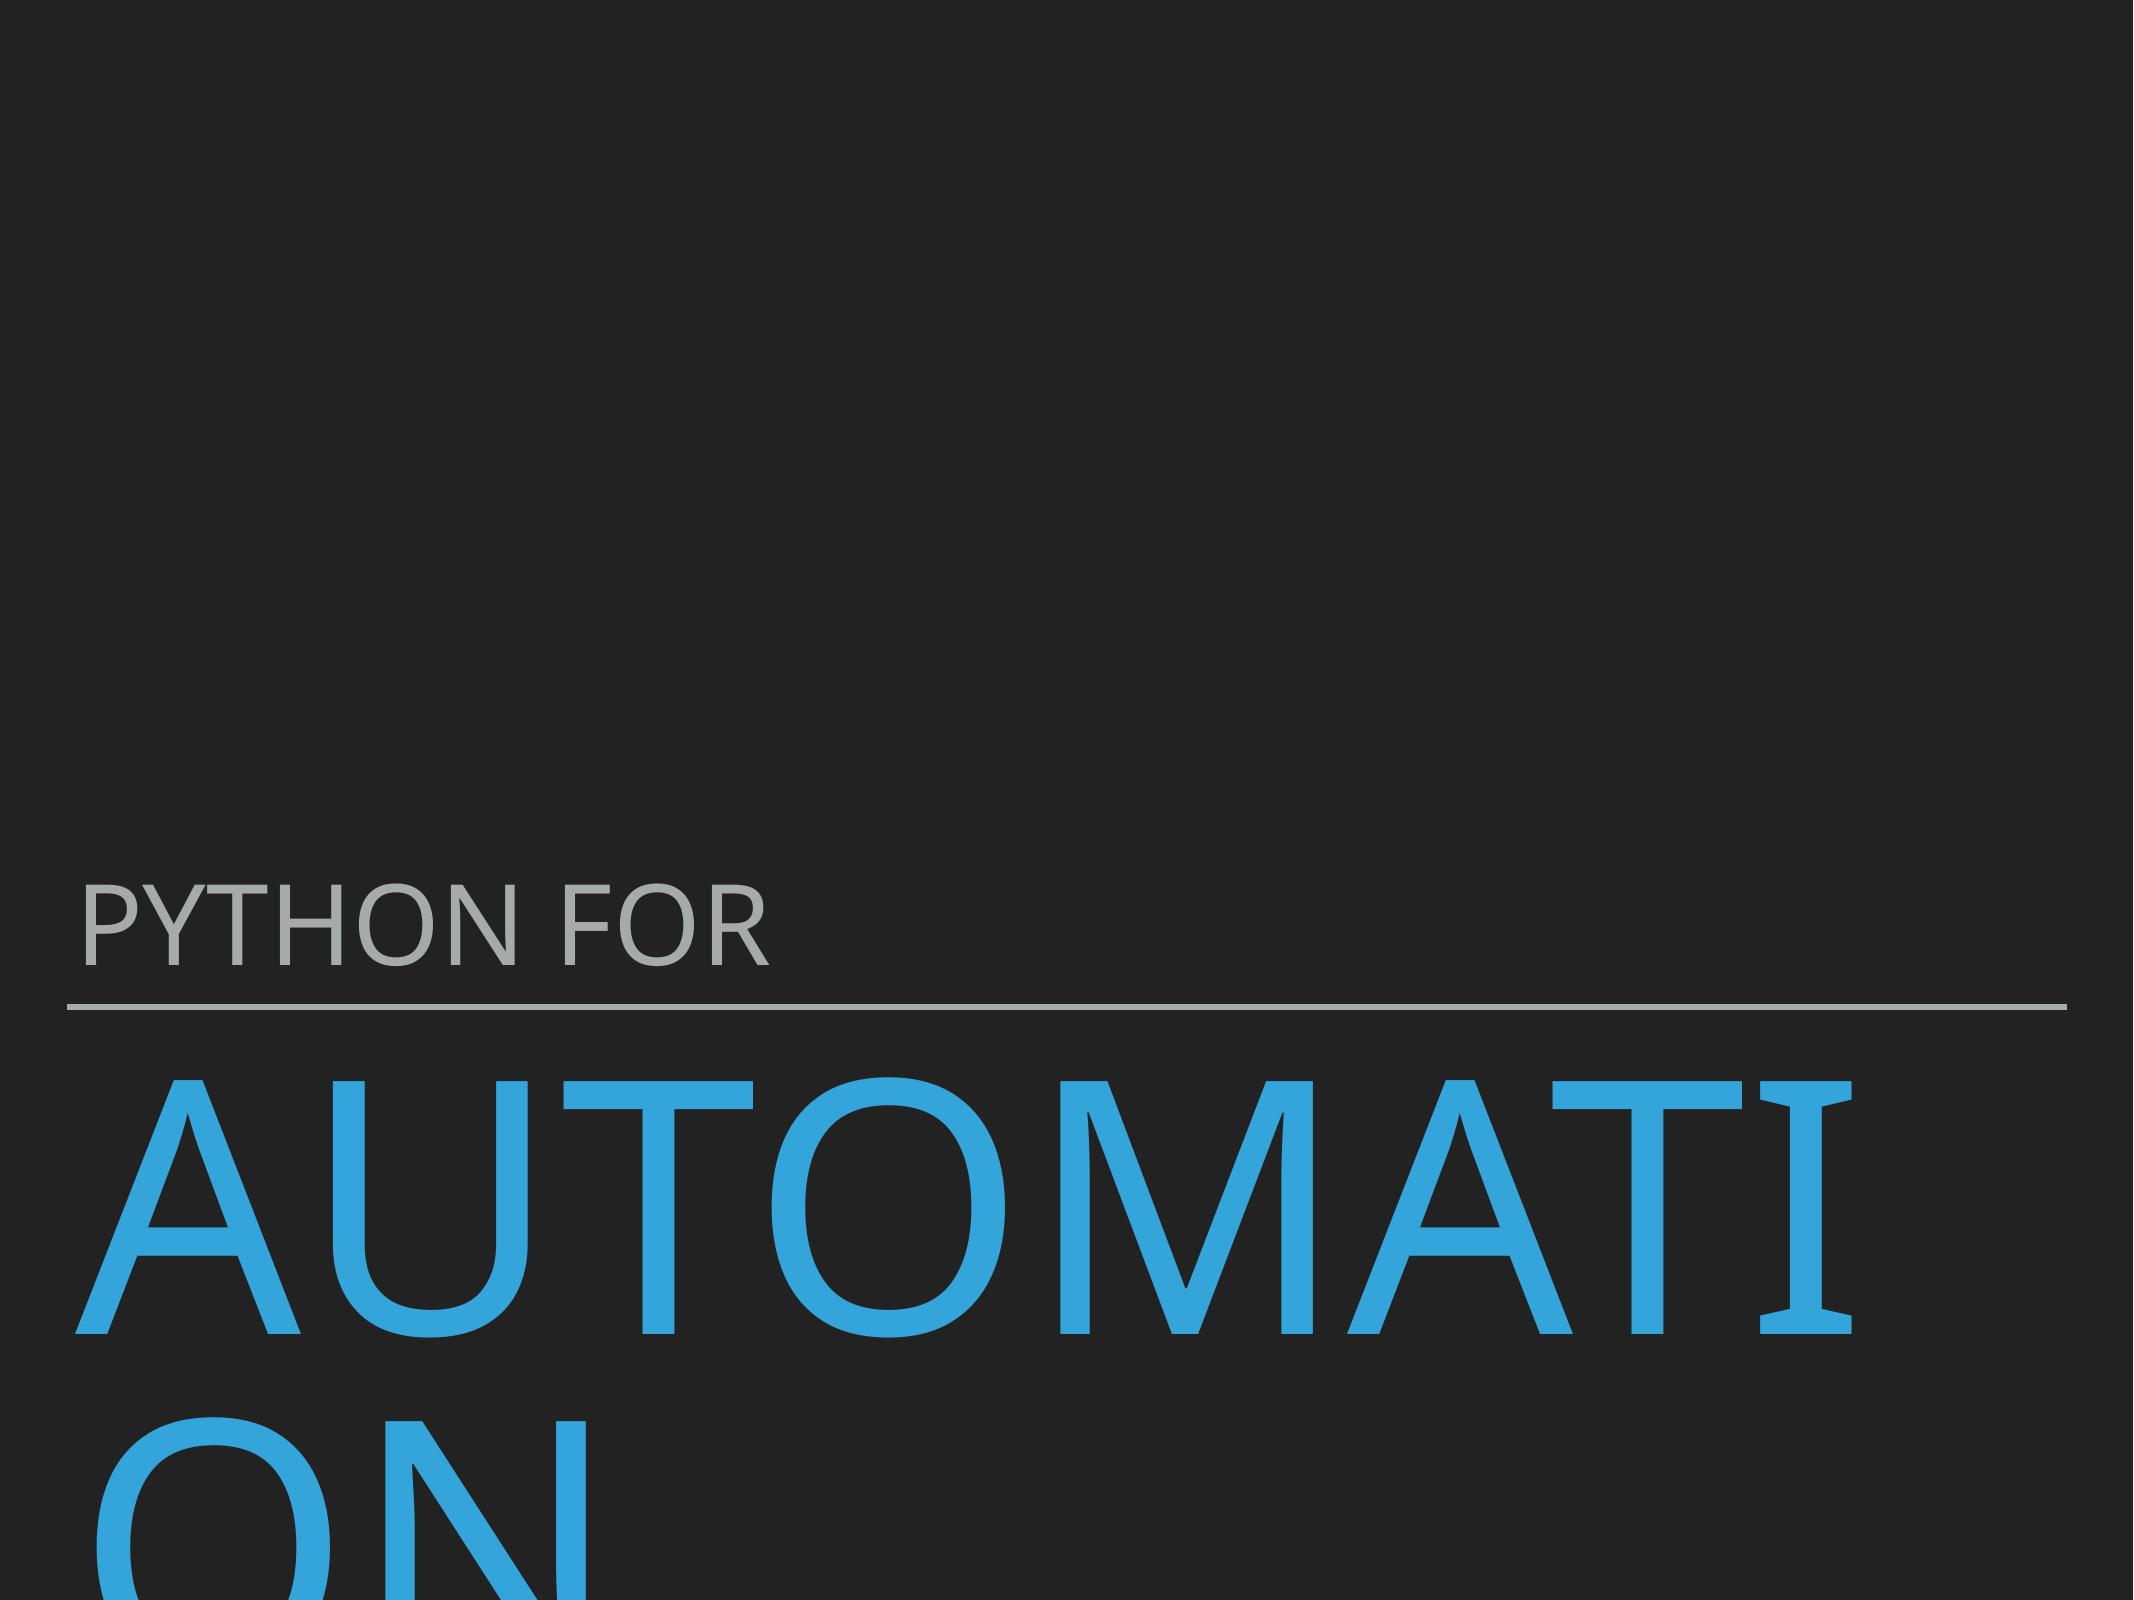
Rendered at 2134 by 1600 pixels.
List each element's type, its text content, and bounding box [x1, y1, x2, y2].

subtitle Python for [66, 699, 2068, 997]
title Automation [66, 1053, 2068, 1499]
